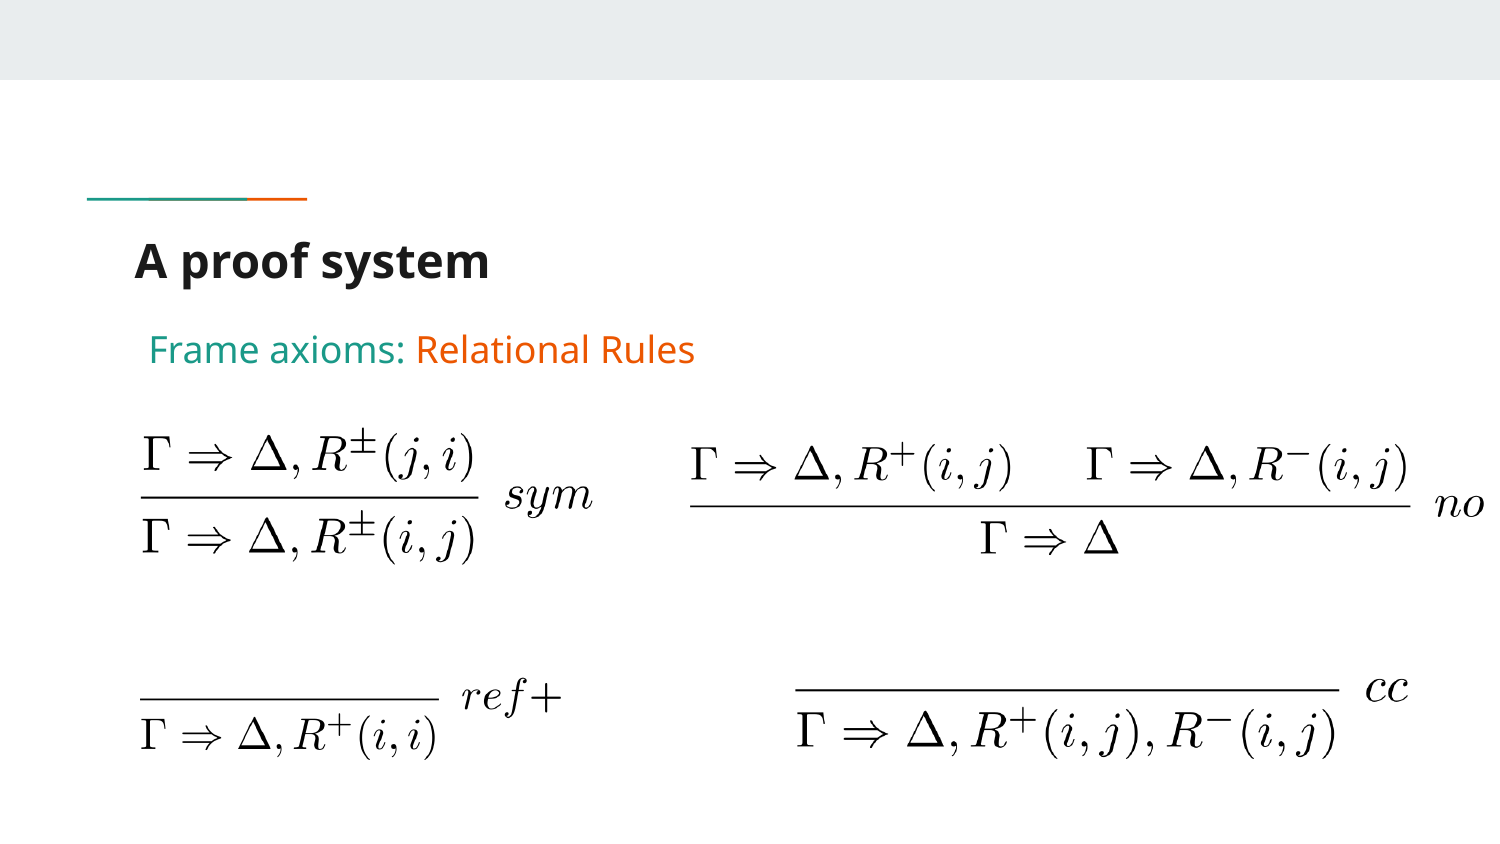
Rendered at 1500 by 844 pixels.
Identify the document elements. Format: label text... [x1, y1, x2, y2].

title A proof system [119, 216, 1381, 305]
picture [675, 427, 1500, 568]
picture [108, 416, 620, 580]
picture [765, 650, 1449, 805]
picture [108, 657, 581, 798]
text_box Frame axioms: Relational Rules [133, 311, 884, 387]
